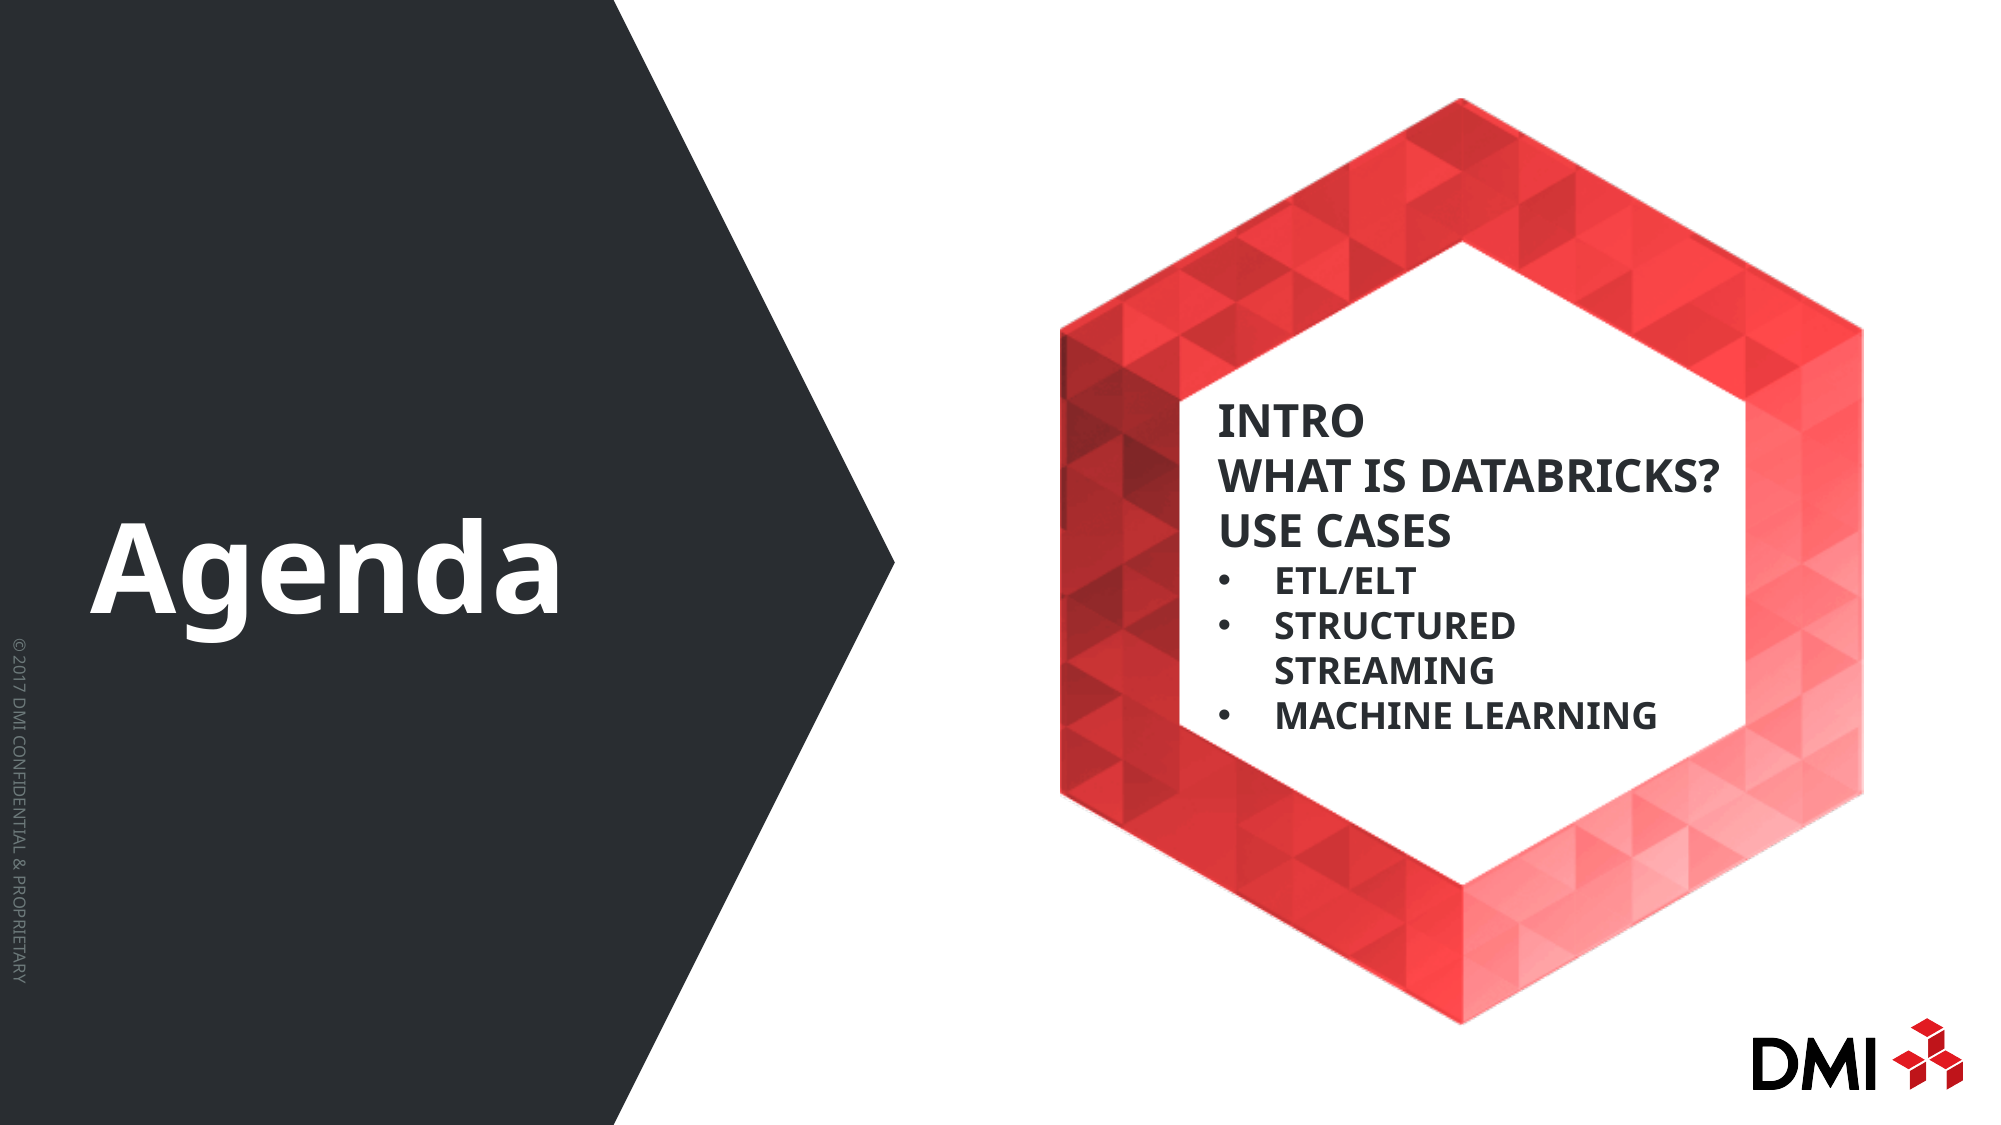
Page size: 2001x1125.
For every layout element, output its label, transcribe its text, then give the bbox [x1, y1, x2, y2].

list Intro What is Databricks? Use cases ETL/ELT Structured Streaming Machine Learning [1203, 415, 1739, 714]
picture [1753, 1018, 1963, 1090]
list Agenda [76, 247, 687, 880]
